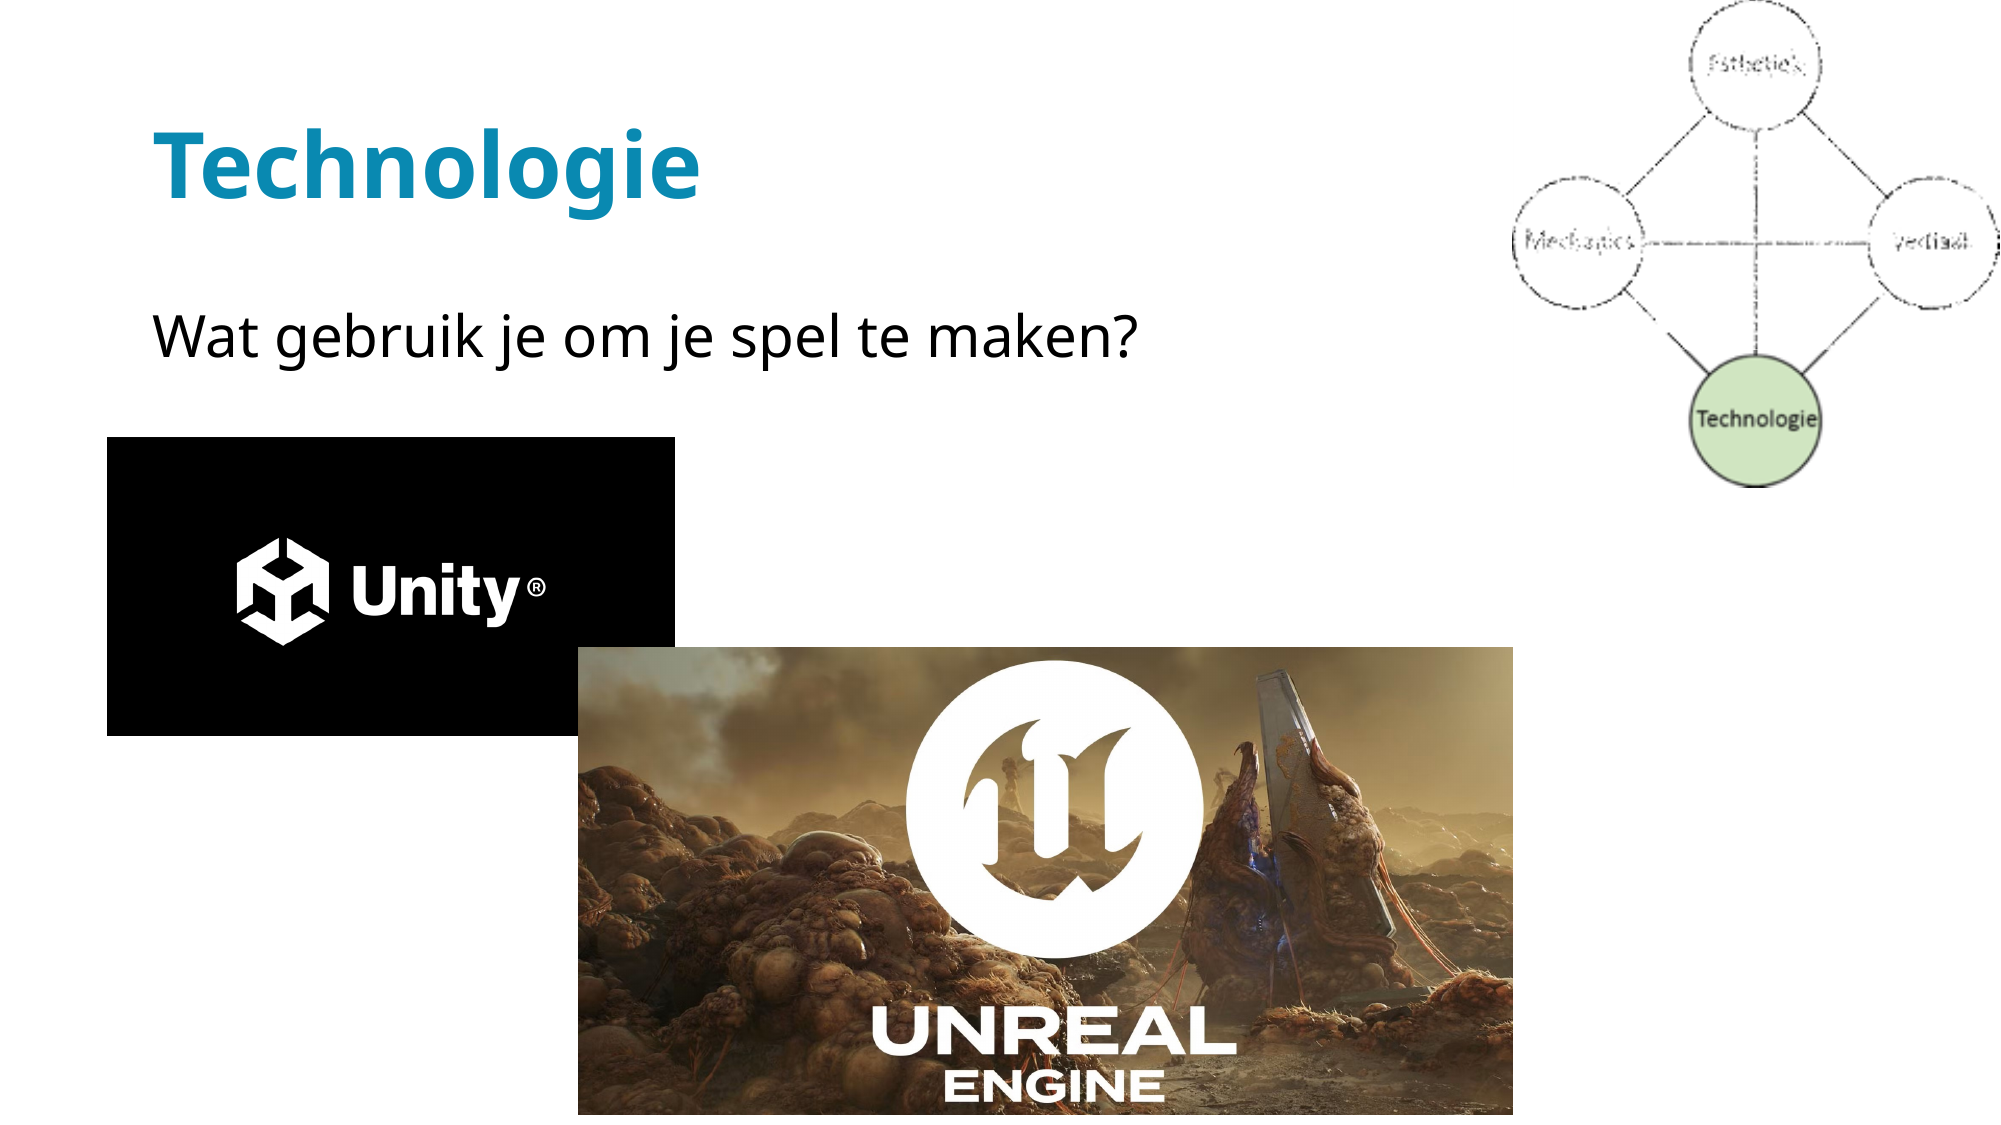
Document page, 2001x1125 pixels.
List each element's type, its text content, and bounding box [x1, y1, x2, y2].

picture [107, 436, 1514, 1115]
title Technologie [137, 59, 1511, 278]
picture [1511, 0, 2000, 488]
list Wat gebruik je om je spel te maken? [137, 299, 1863, 1014]
